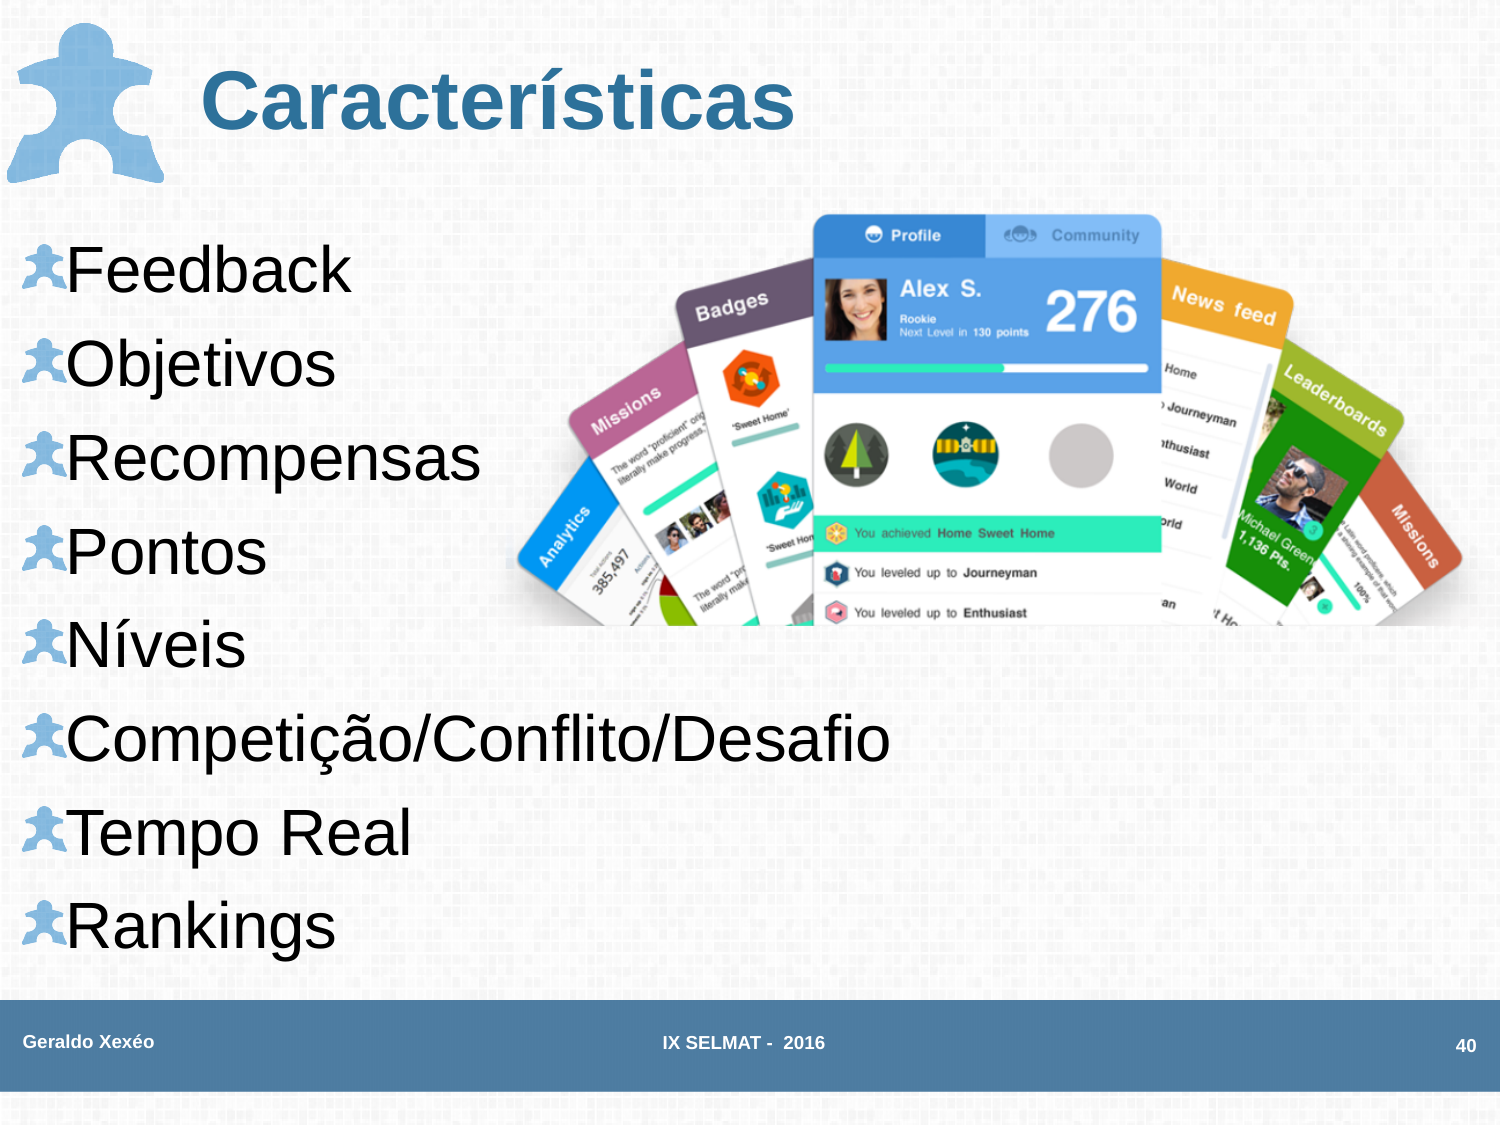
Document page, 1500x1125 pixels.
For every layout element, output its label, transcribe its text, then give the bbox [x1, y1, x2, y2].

list Feedback Objetivos Recompensas Pontos Níveis Competição/Conflito/Desafio Tempo Real Rankings [7, 220, 1481, 976]
title Características [185, 11, 1481, 195]
slide_number Geraldo Xexéo [7, 1017, 203, 1066]
slide_number 40 [1297, 1021, 1492, 1069]
footer IX SELMAT - 2016 [526, 1018, 962, 1066]
picture [0, 0, 1500, 1125]
